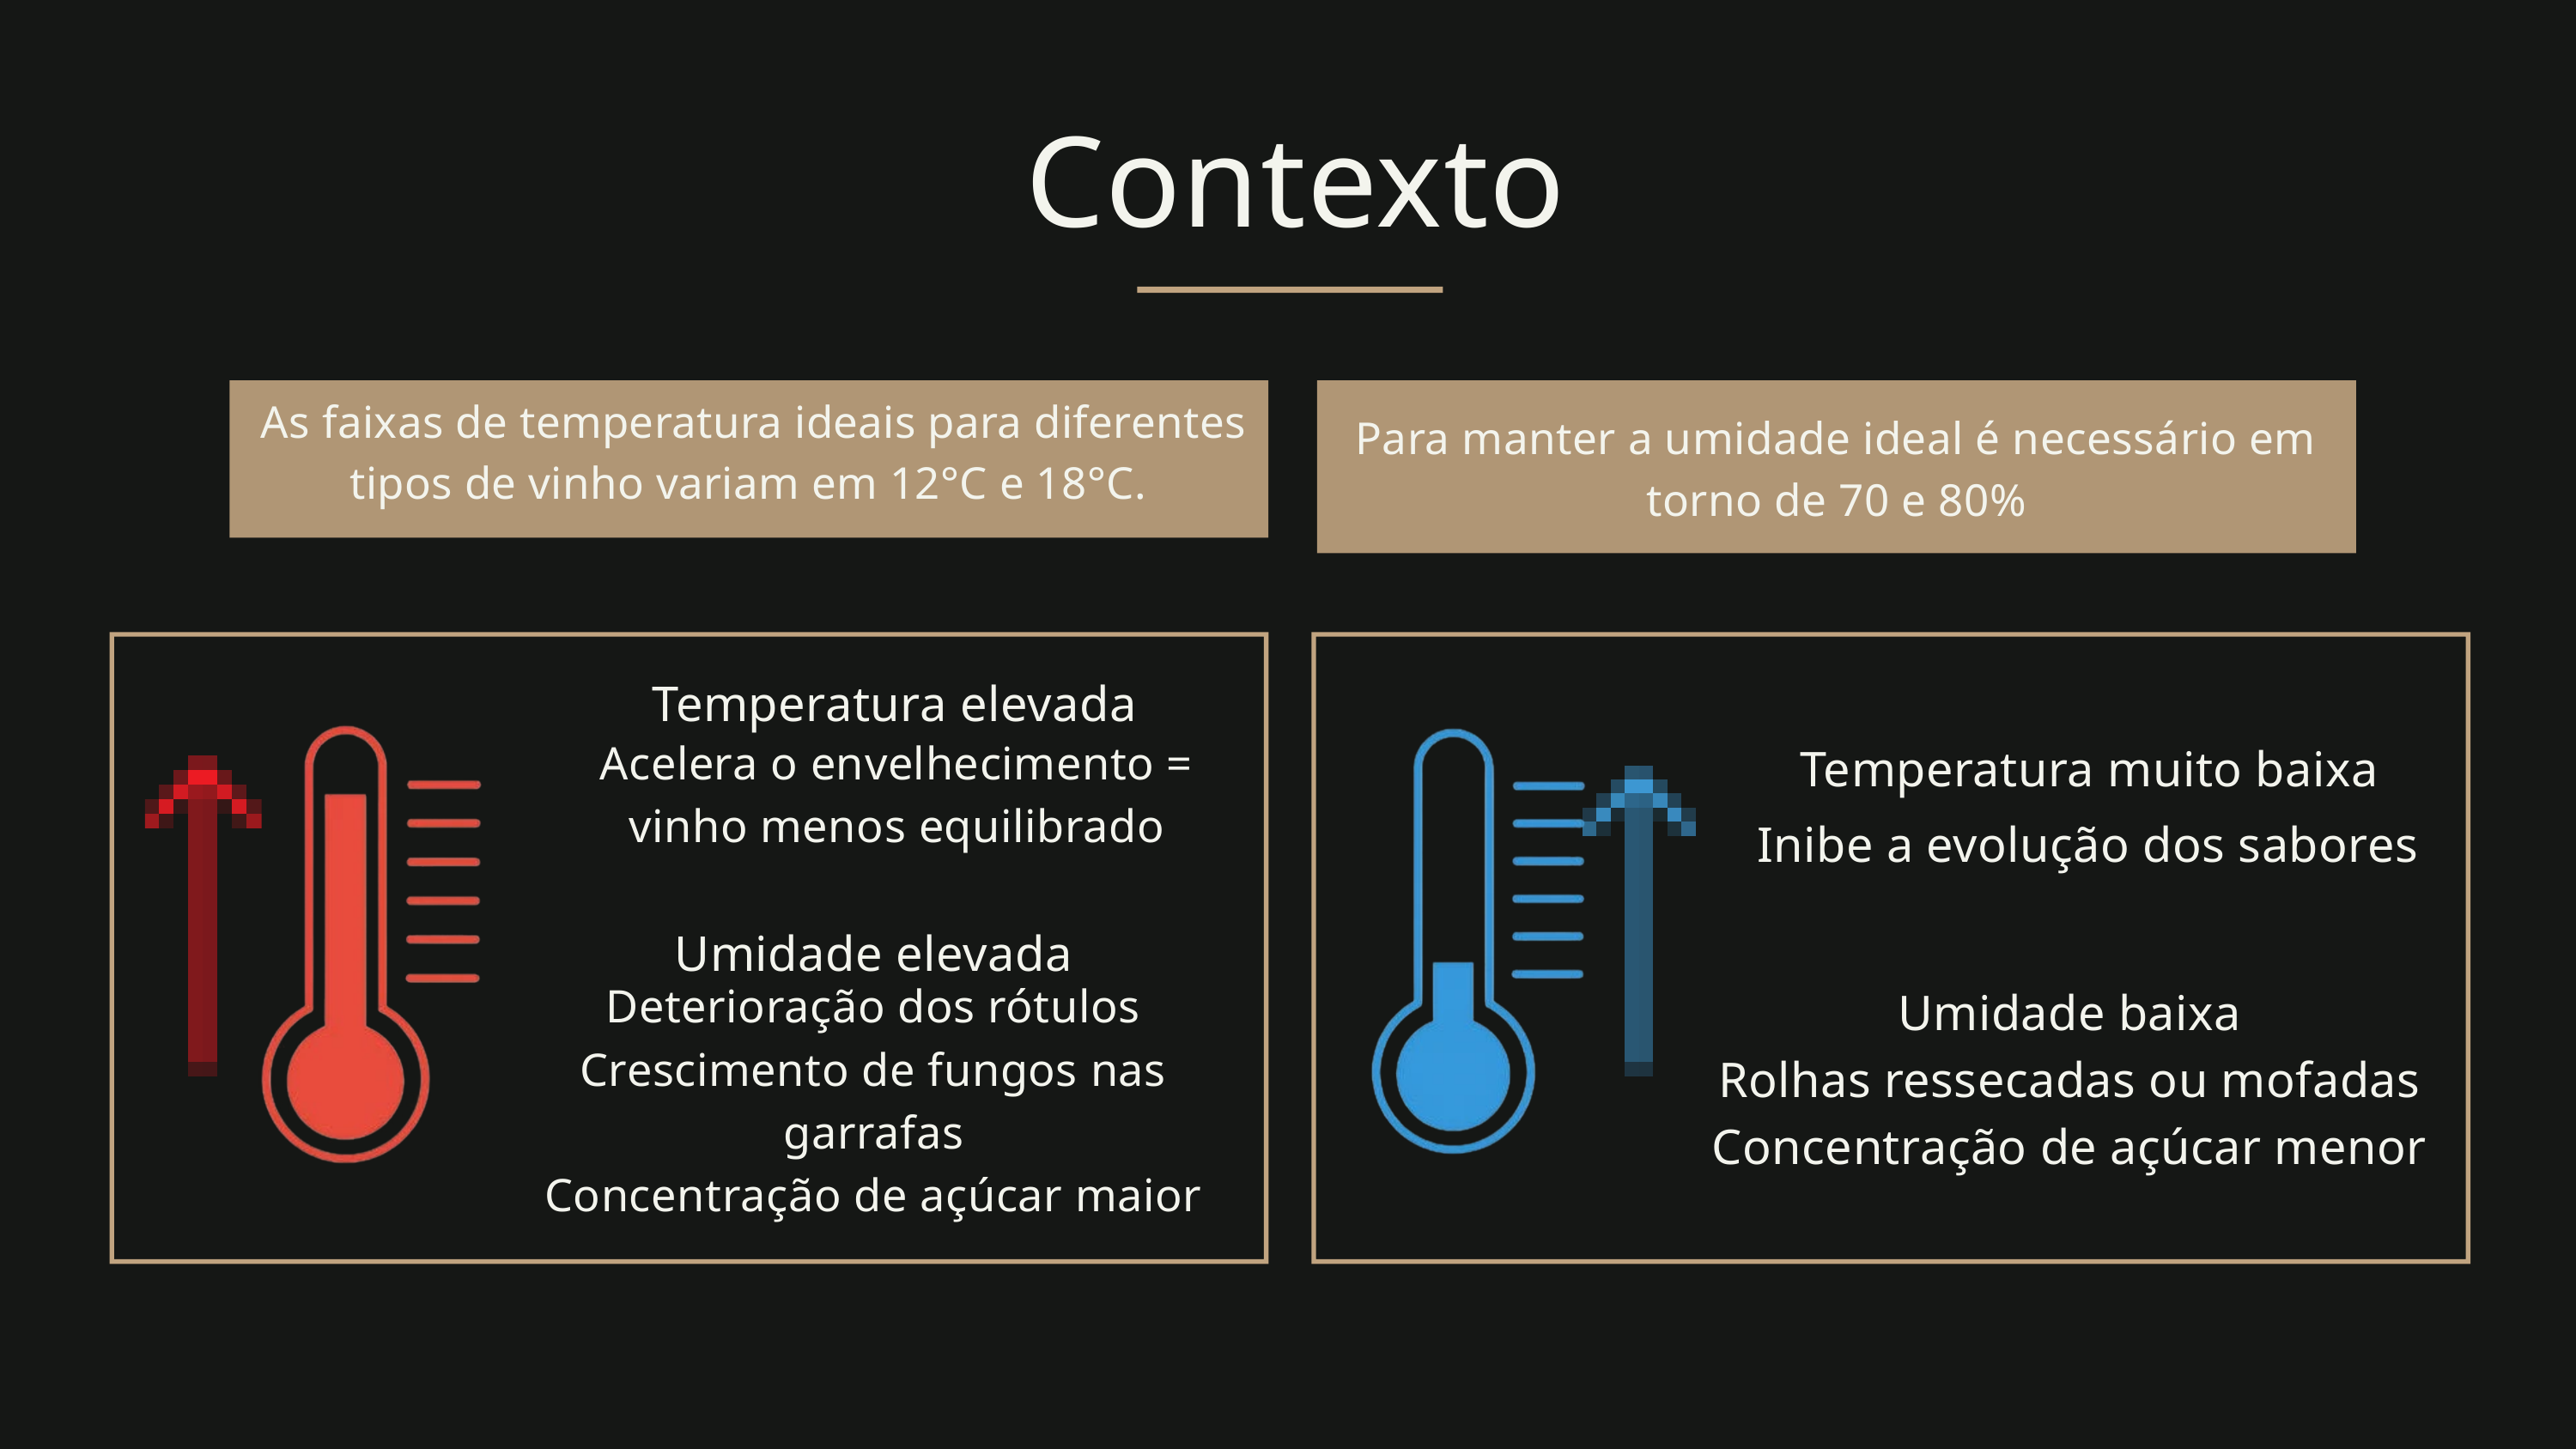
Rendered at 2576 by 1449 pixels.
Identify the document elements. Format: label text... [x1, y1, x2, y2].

text_box [1316, 525, 2356, 554]
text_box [1726, 735, 2445, 869]
text_box [1137, 286, 1443, 294]
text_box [1311, 632, 2471, 1264]
text_box As faixas de temperatura ideais para diferentes tipos de vinho variam em 12°C e 18°C. [246, 385, 1251, 570]
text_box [109, 632, 1269, 1264]
text_box Contexto [991, 101, 1585, 252]
text_box Para manter a umidade ideal é necessário em torno de 70 e 80% [1311, 401, 2362, 525]
text_box [229, 380, 1269, 538]
text_box [1316, 380, 2356, 401]
